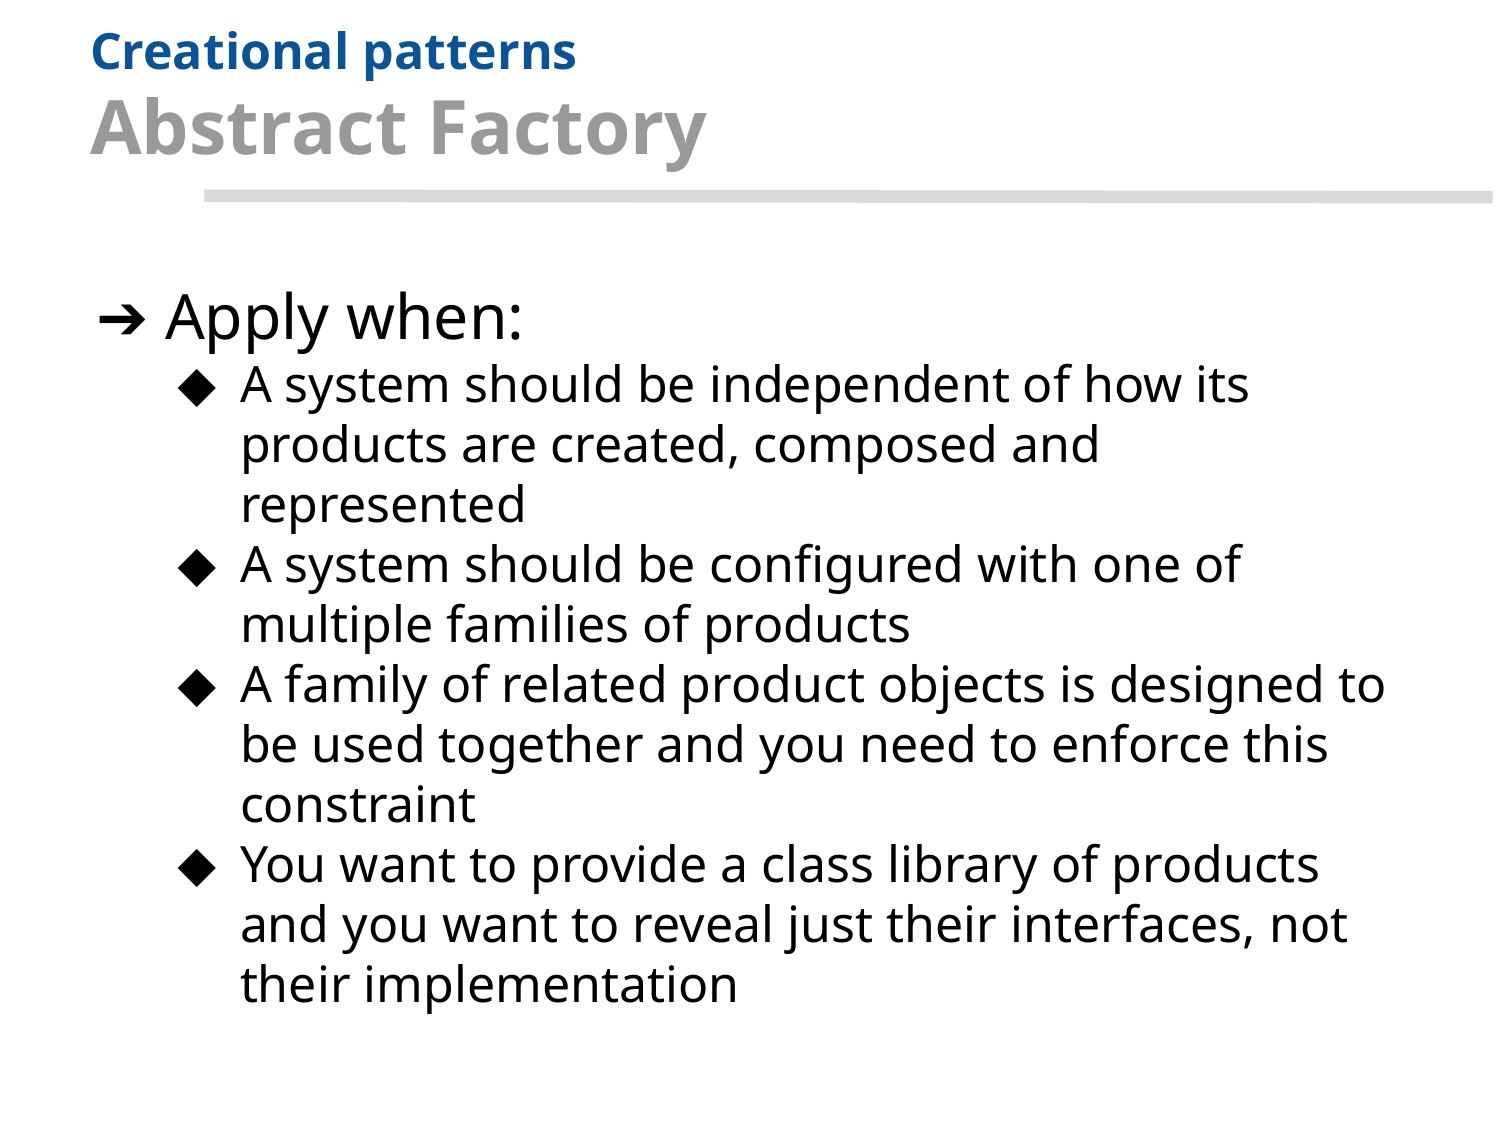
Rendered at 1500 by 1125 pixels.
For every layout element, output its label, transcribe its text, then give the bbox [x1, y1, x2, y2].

list Apply when: A system should be independent of how its products are created, composed and represented A system should be configured with one of multiple families of products A family of related product objects is designed to be used together and you need to enforce this constraint You want to provide a class library of products and you want to reveal just their interfaces, not their implementation [75, 262, 1408, 1078]
title Creational patterns Abstract Factory [75, 45, 1425, 185]
